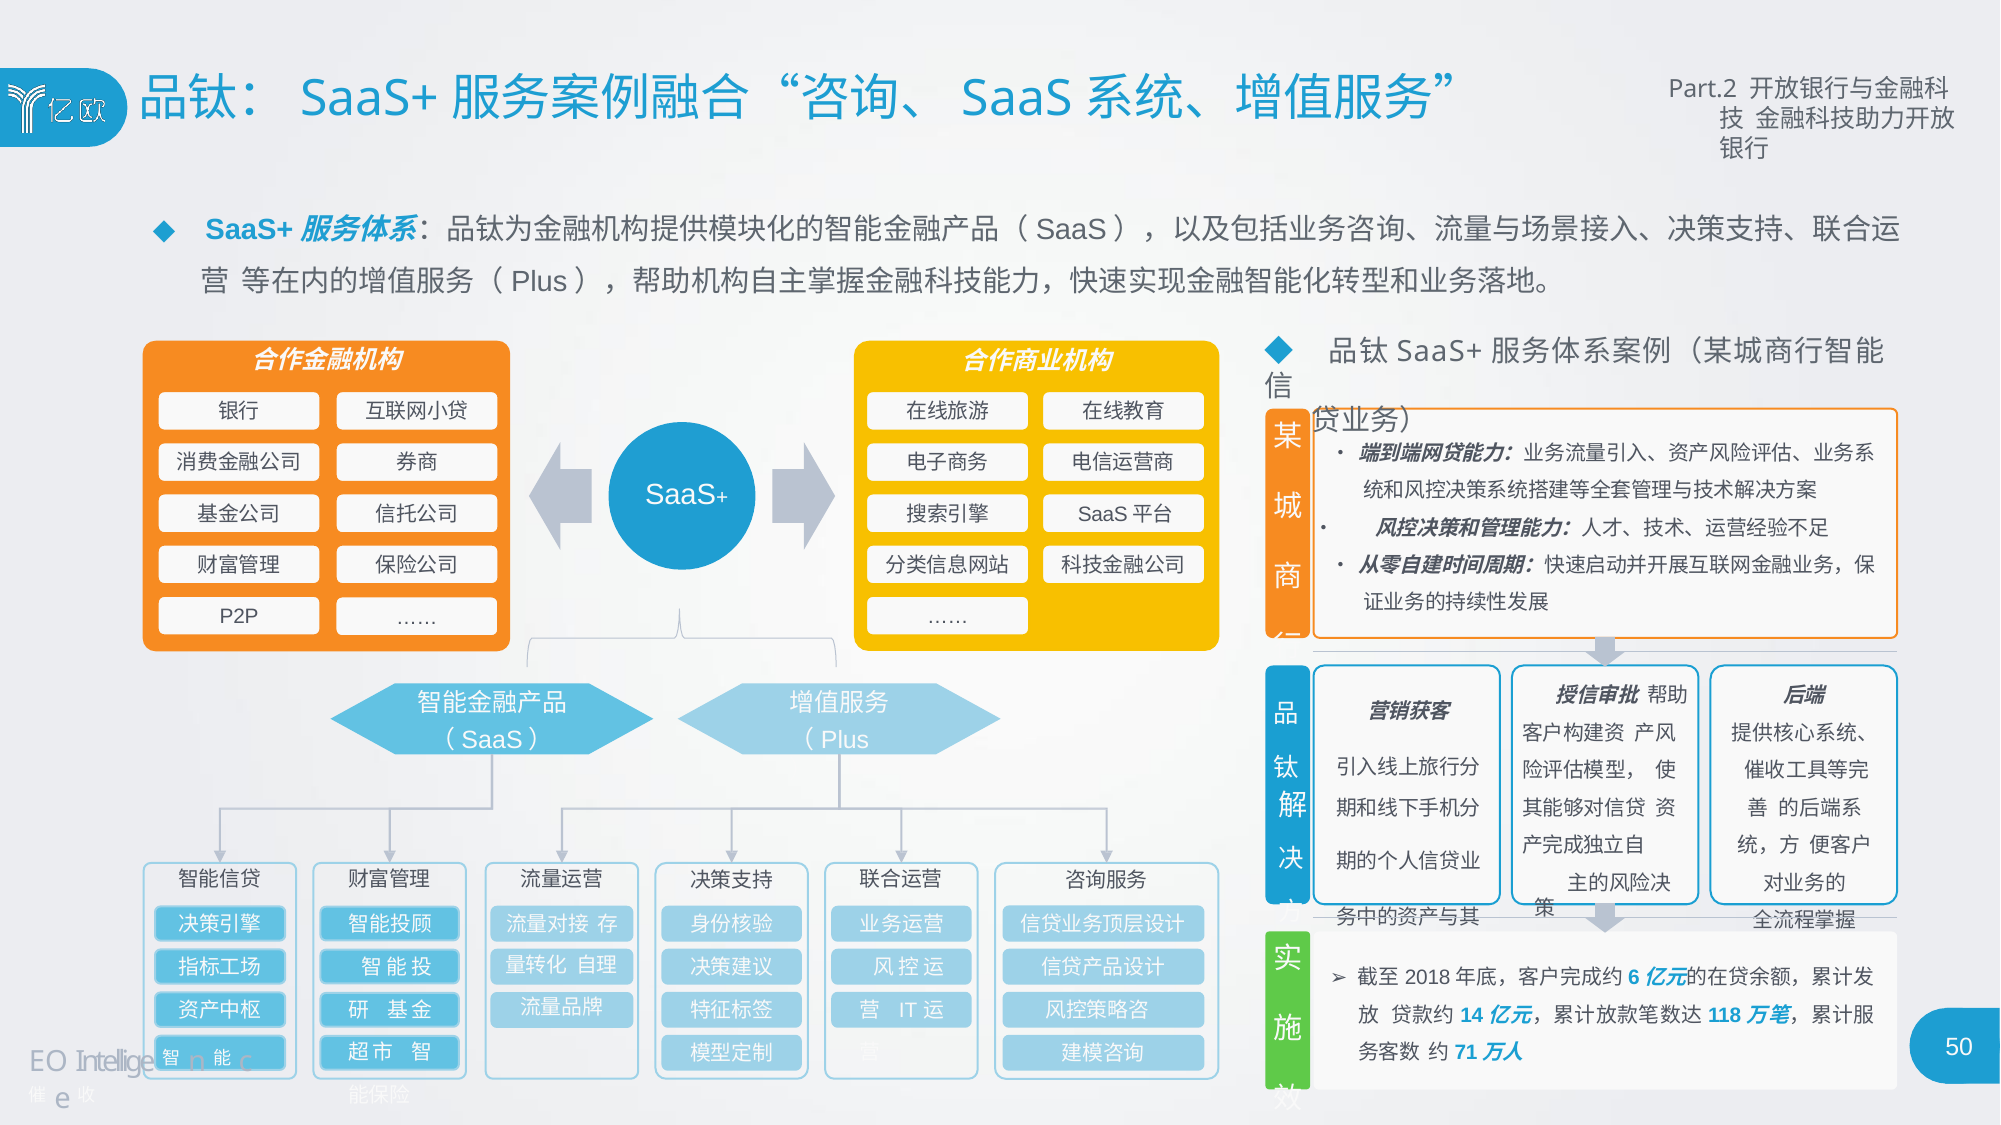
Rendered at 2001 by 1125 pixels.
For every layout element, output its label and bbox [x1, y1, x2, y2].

text_box [772, 442, 836, 550]
text_box [608, 422, 756, 570]
text_box [143, 341, 510, 651]
text_box [854, 341, 1219, 650]
text_box [1864, 72, 1972, 163]
picture [1305, 437, 1601, 910]
text_box [1943, 1030, 1976, 1061]
title [136, 65, 1864, 254]
text_box [150, 192, 1908, 298]
text_box [26, 683, 654, 1115]
text_box [1262, 331, 1901, 1125]
text_box [8, 84, 105, 133]
picture [0, 0, 2000, 1125]
text_box [528, 442, 592, 550]
text_box [485, 683, 1219, 1079]
text_box [527, 608, 837, 668]
